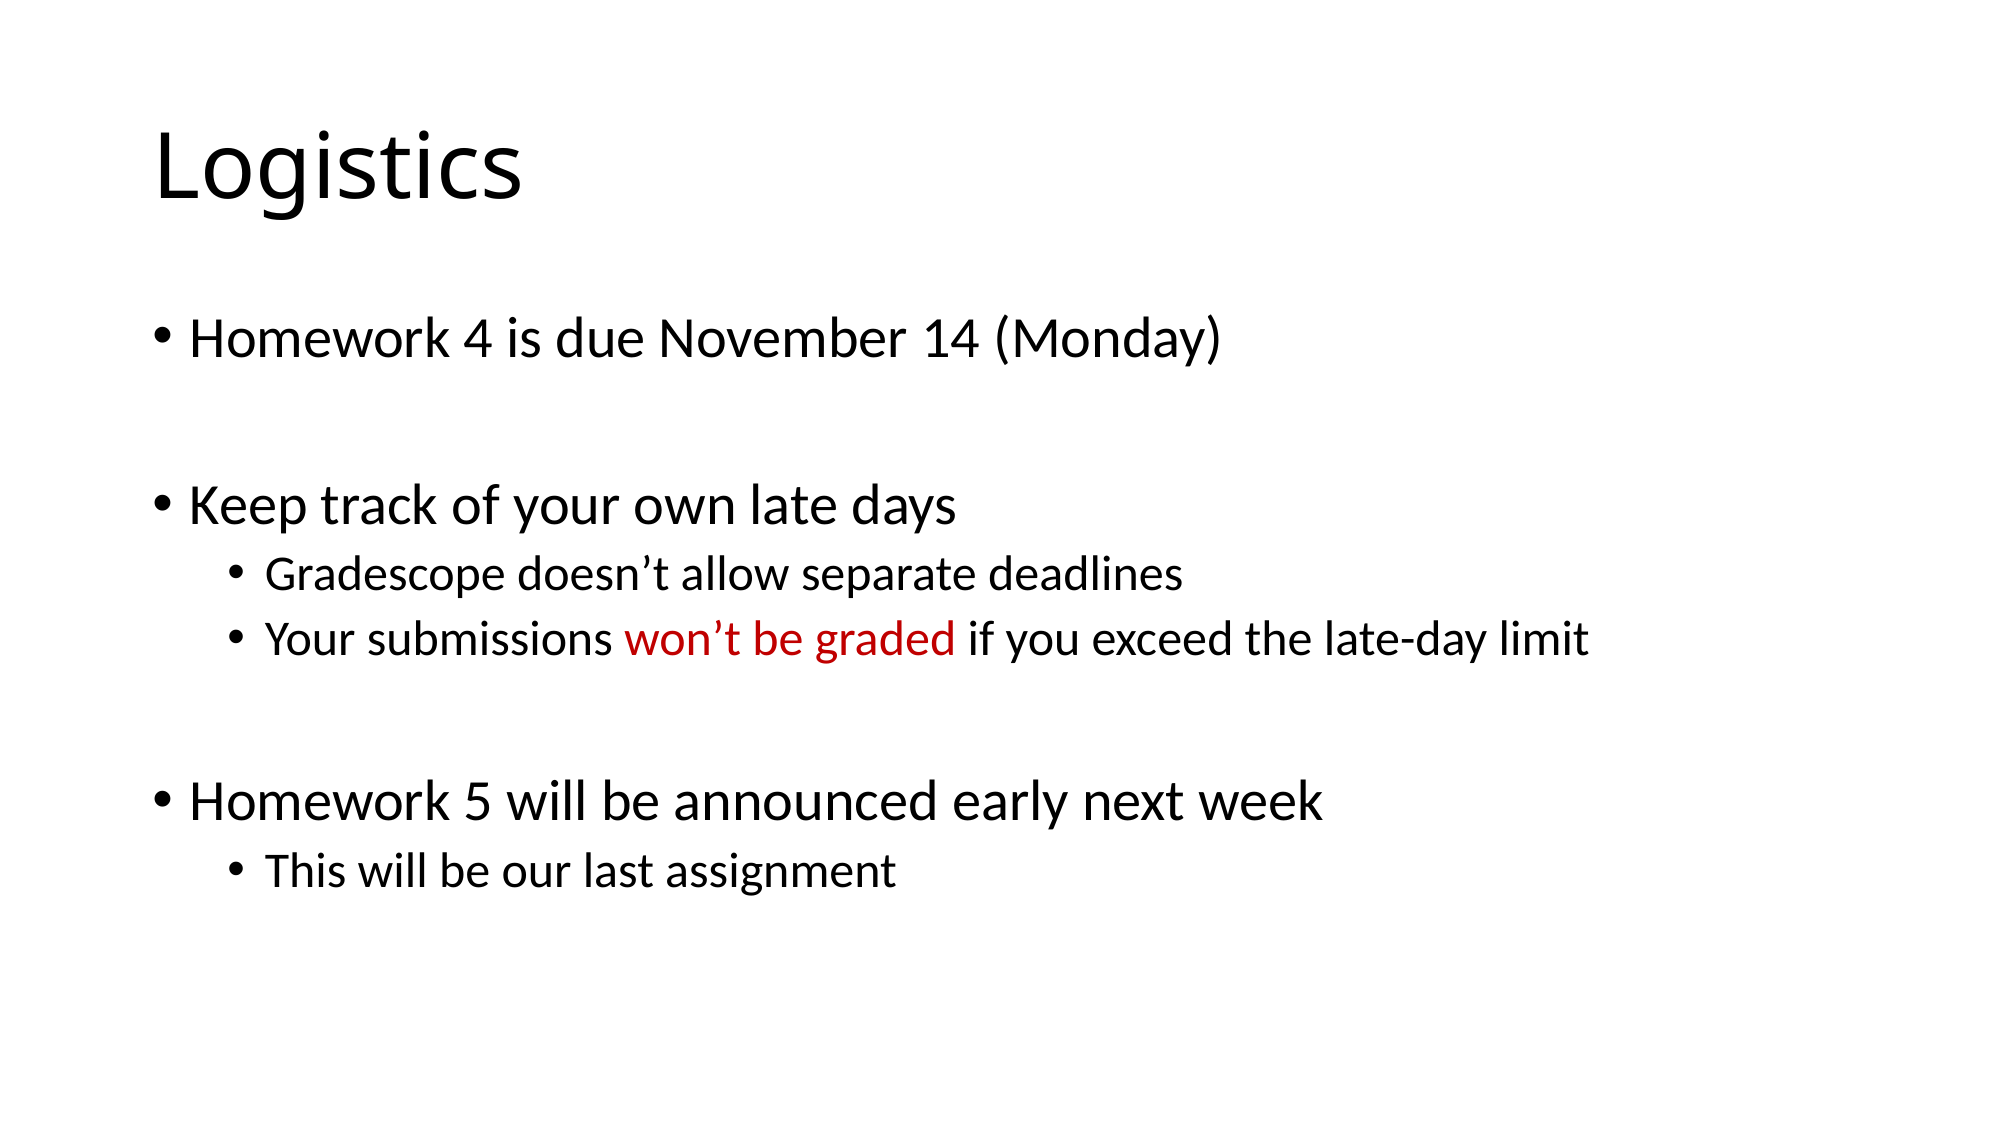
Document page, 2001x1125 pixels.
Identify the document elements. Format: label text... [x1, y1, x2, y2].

list Homework 4 is due November 14 (Monday) Keep track of your own late days Gradescope doesn’t allow separate deadlines Your submissions won’t be graded if you exceed the late-day limit Homework 5 will be announced early next week This will be our last assignment [137, 299, 1863, 1014]
title Logistics [137, 59, 1863, 278]
